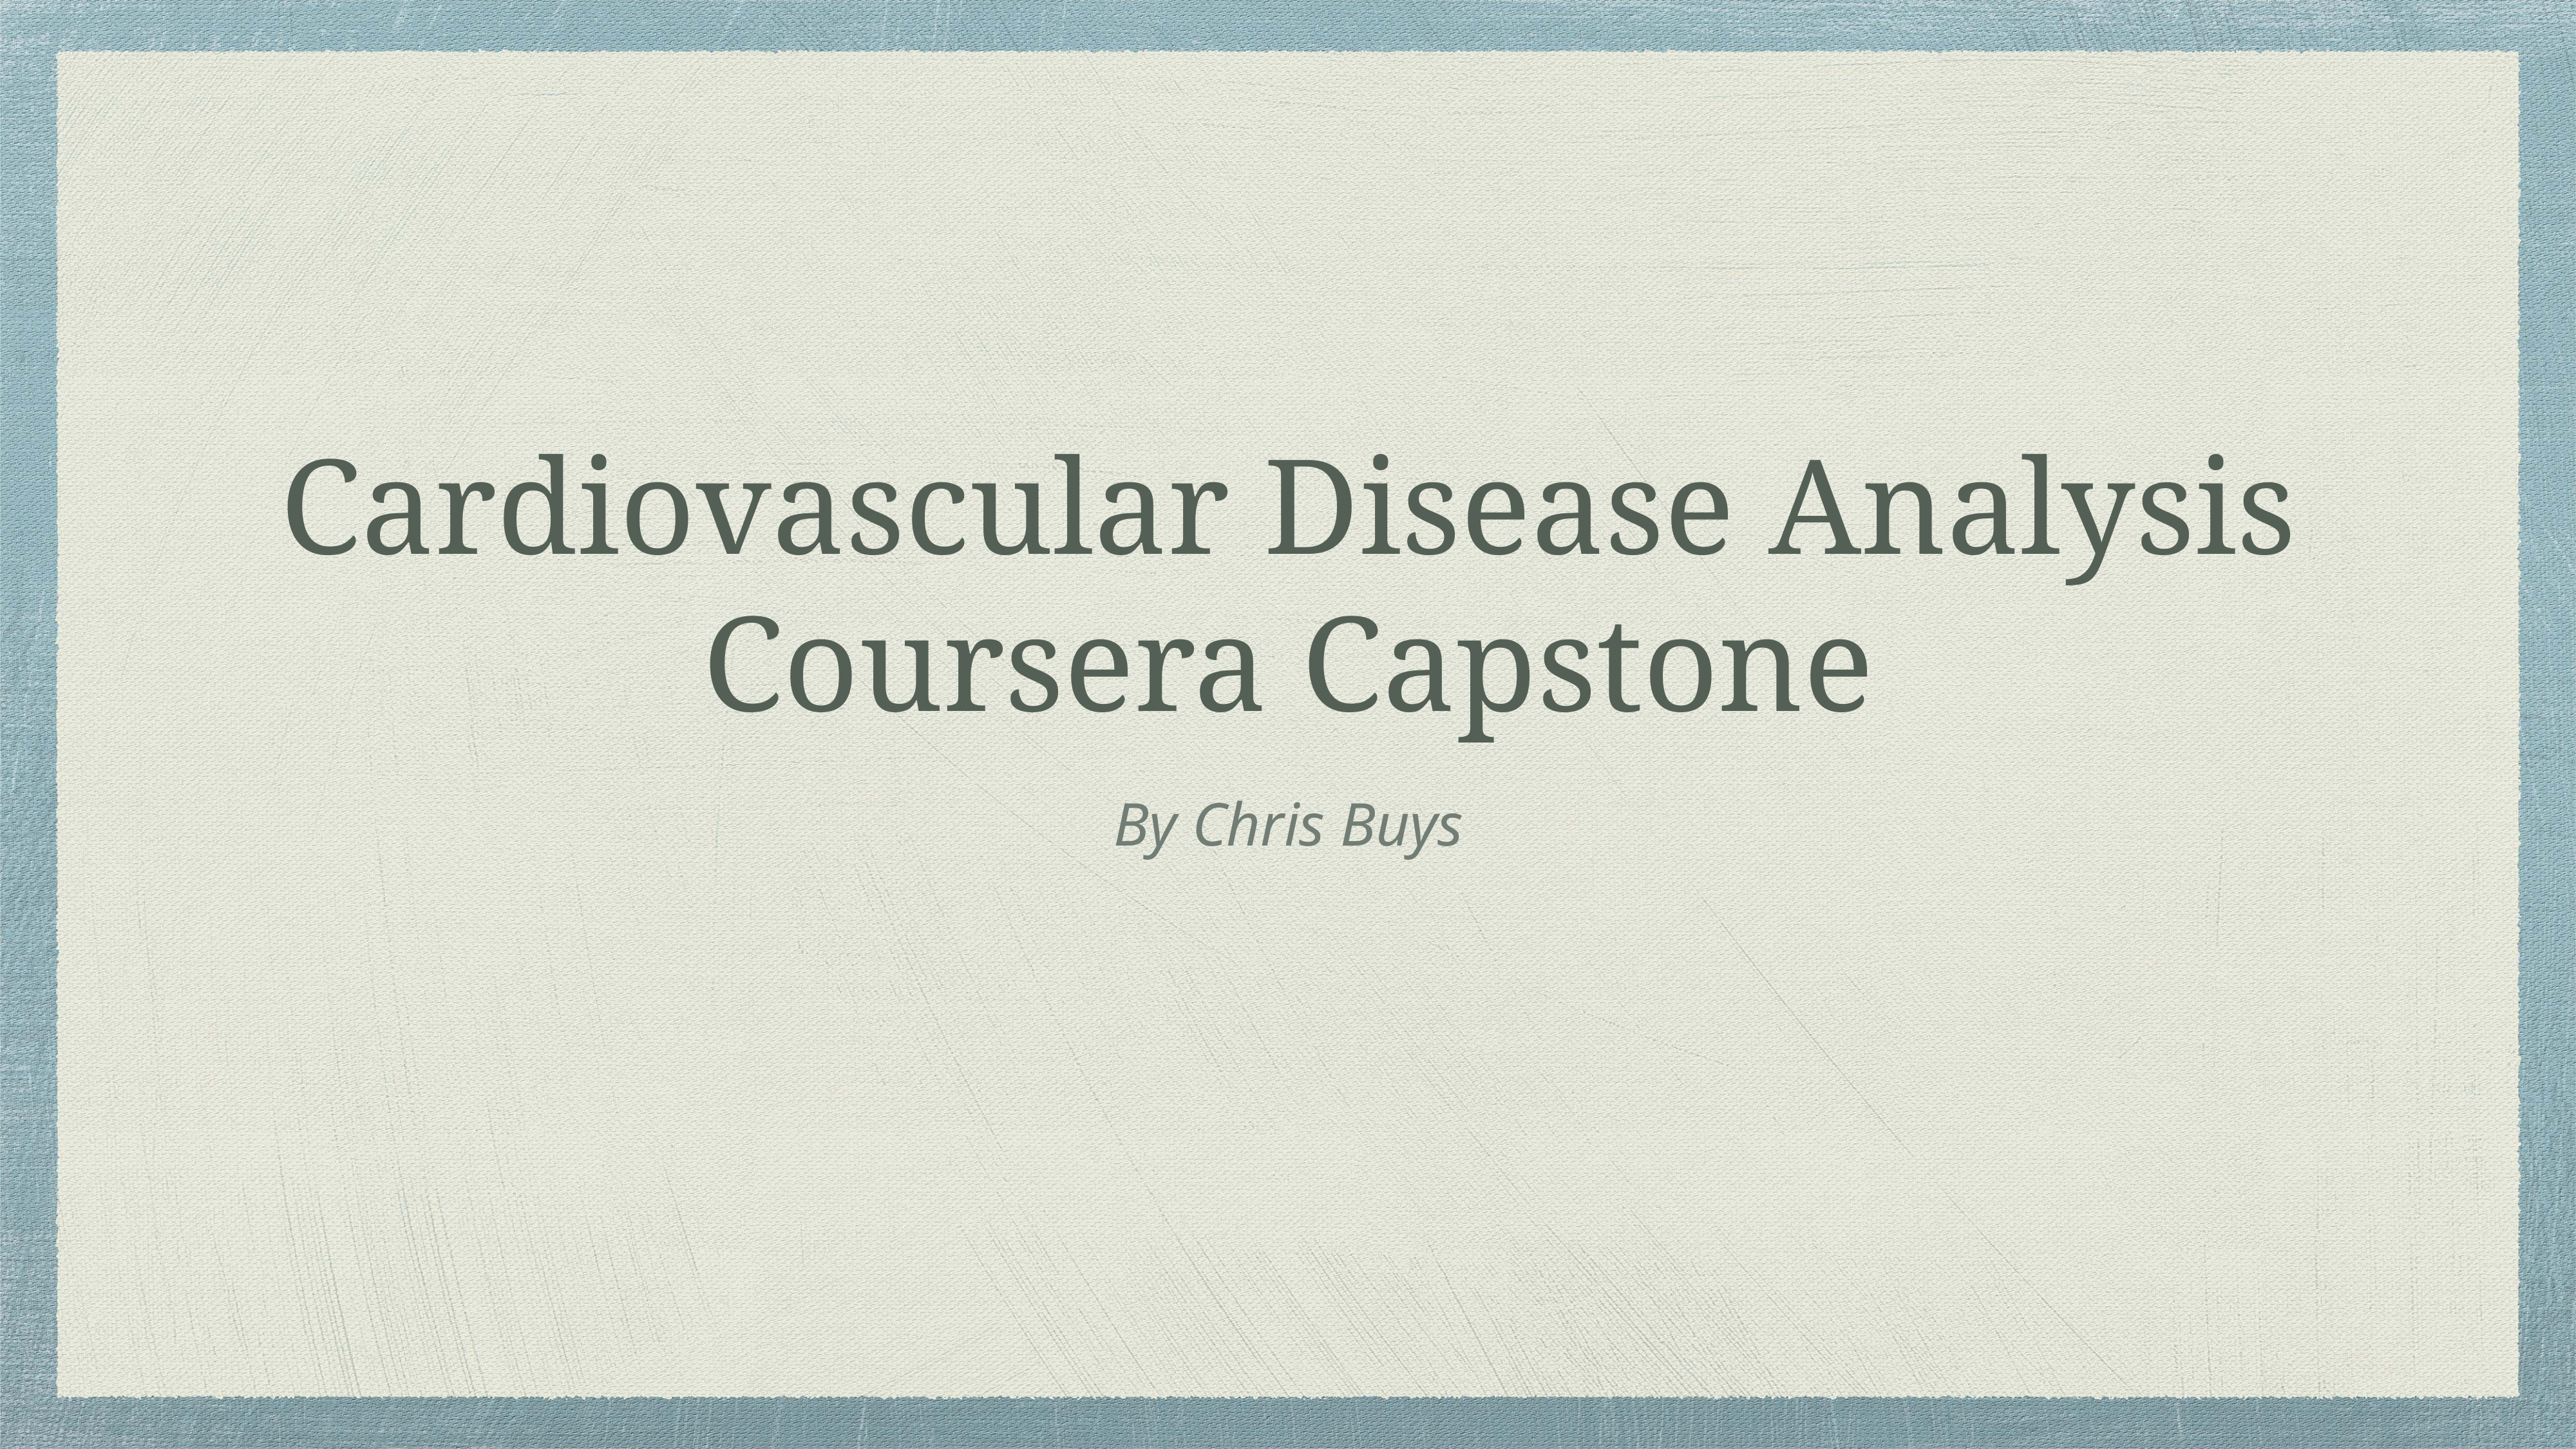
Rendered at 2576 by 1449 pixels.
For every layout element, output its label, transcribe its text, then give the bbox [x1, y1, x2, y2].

picture [0, 0, 2576, 1449]
title Cardiovascular Disease Analysis Coursera Capstone [128, 310, 2449, 744]
subtitle By Chris Buys [128, 773, 2449, 983]
